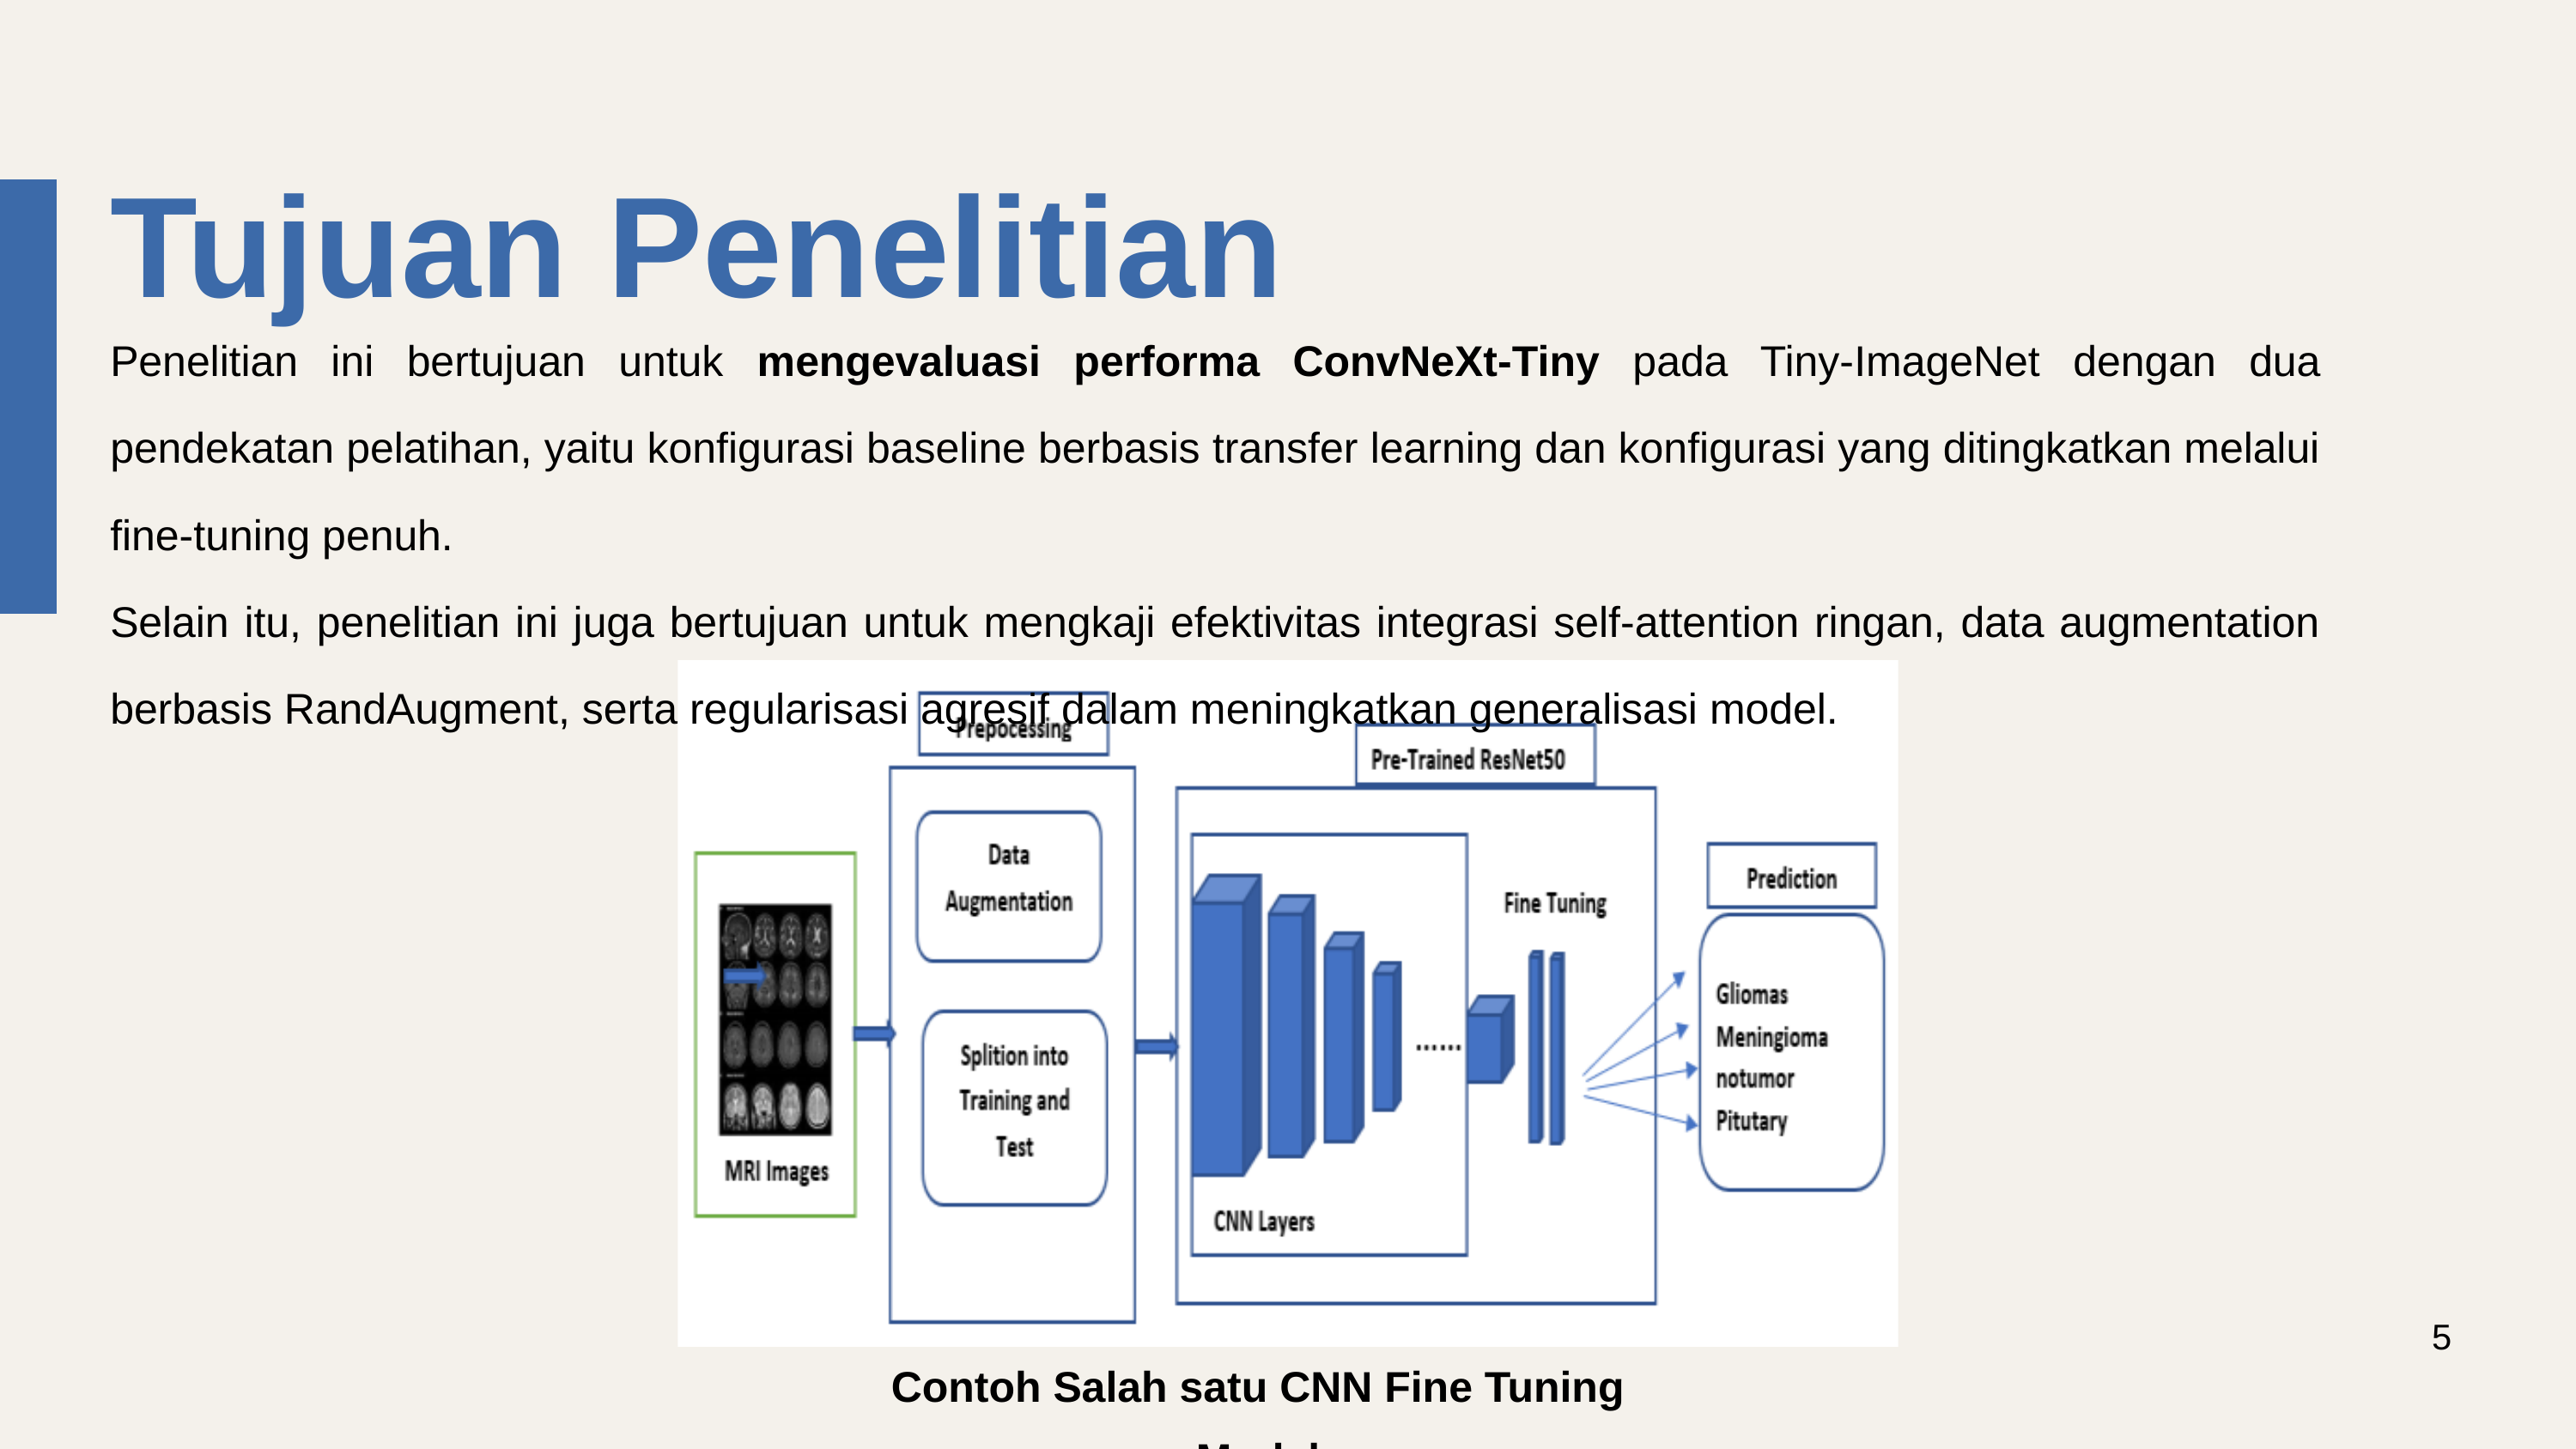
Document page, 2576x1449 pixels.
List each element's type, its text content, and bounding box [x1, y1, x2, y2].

text_box Contoh Salah satu CNN Fine Tuning Model [868, 1339, 1648, 1449]
text_box Tujuan Penelitian [110, 175, 1700, 297]
text_box Penelitian ini bertujuan untuk mengevaluasi performa ConvNeXt-Tiny pada Tiny-ImageNet dengan dua pendekatan pelatihan, yaitu konfigurasi baseline berbasis transfer learning dan konfigurasi yang ditingkatkan melalui fine-tuning penuh. Selain itu, penelitian ini juga bertujuan untuk mengkaji efektivitas integrasi self-attention ringan, data augmentation berbasis RandAugment, serta regularisasi agresif dalam meningkatkan generalisasi model. [110, 297, 2321, 821]
text_box [677, 821, 1899, 1347]
text_box 5 [2431, 1296, 2453, 1357]
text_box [0, 154, 57, 615]
